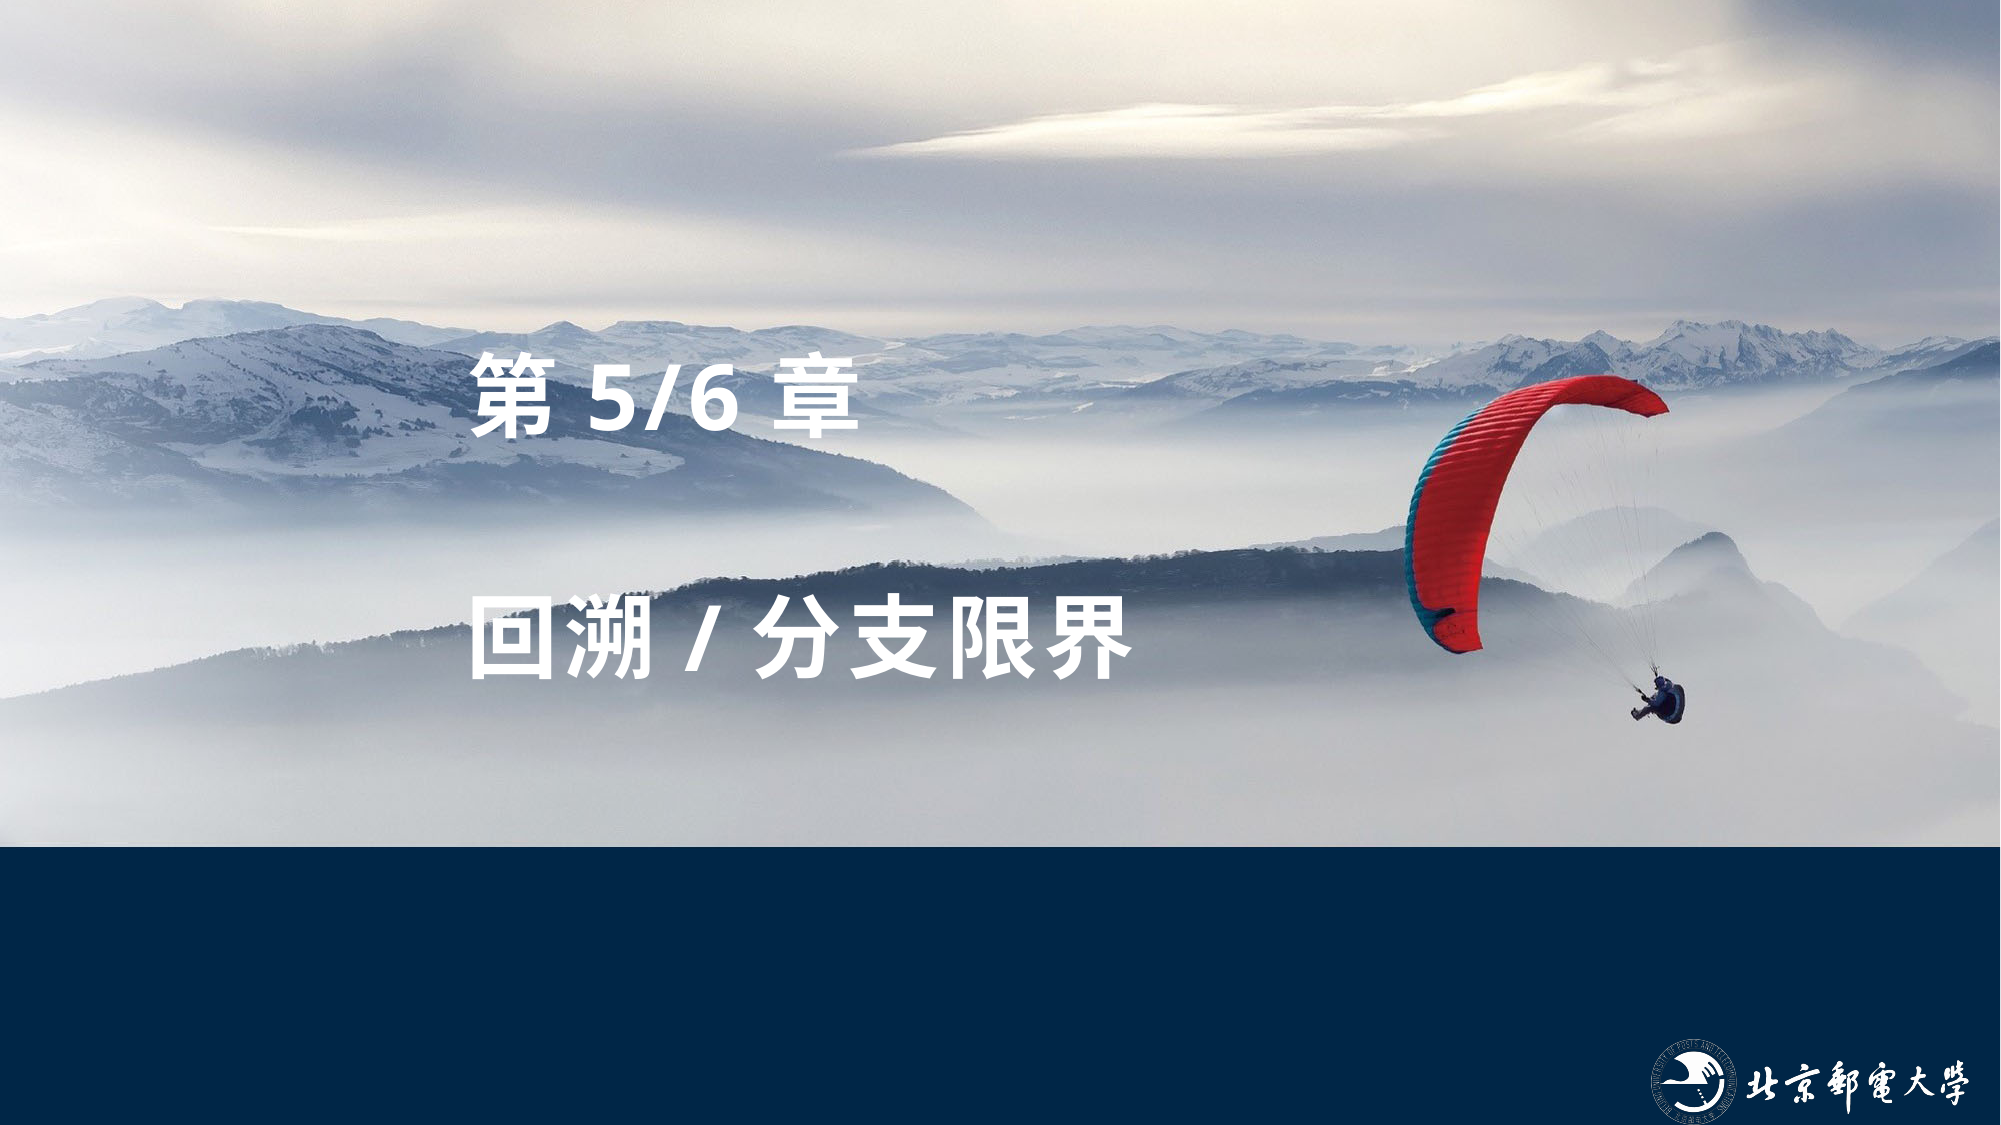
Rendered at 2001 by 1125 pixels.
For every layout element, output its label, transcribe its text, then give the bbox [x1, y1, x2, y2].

list 第5/6章 回溯/分支限界 [451, 331, 1549, 690]
picture [0, 0, 2001, 1125]
